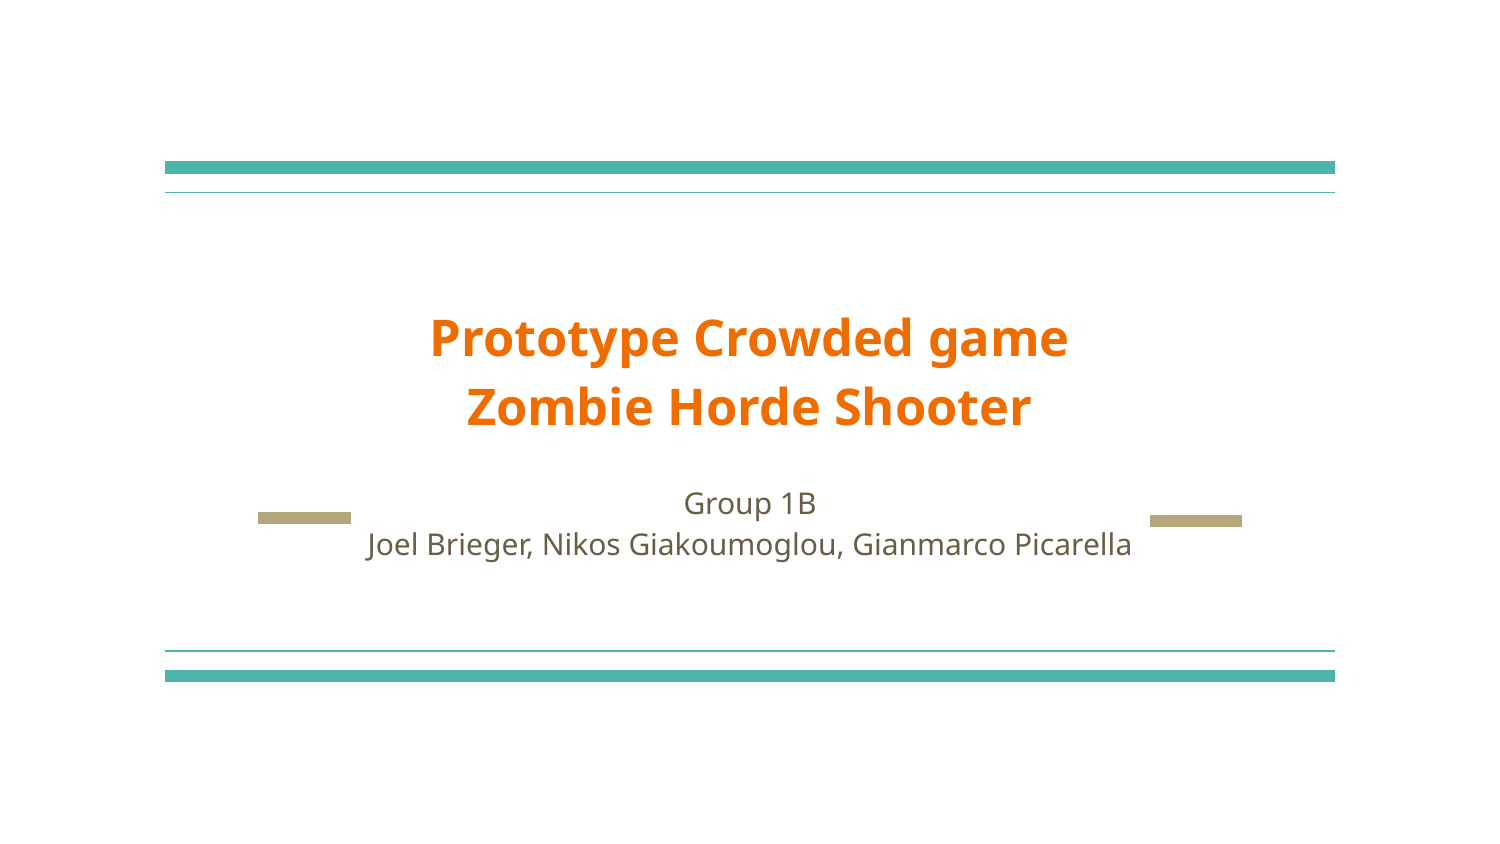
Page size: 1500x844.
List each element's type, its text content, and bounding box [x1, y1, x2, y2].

subtitle Group 1B Joel Brieger, Nikos Giakoumoglou, Gianmarco Picarella [350, 467, 1150, 598]
title Prototype Crowded game Zombie Horde Shooter [164, 287, 1336, 456]
